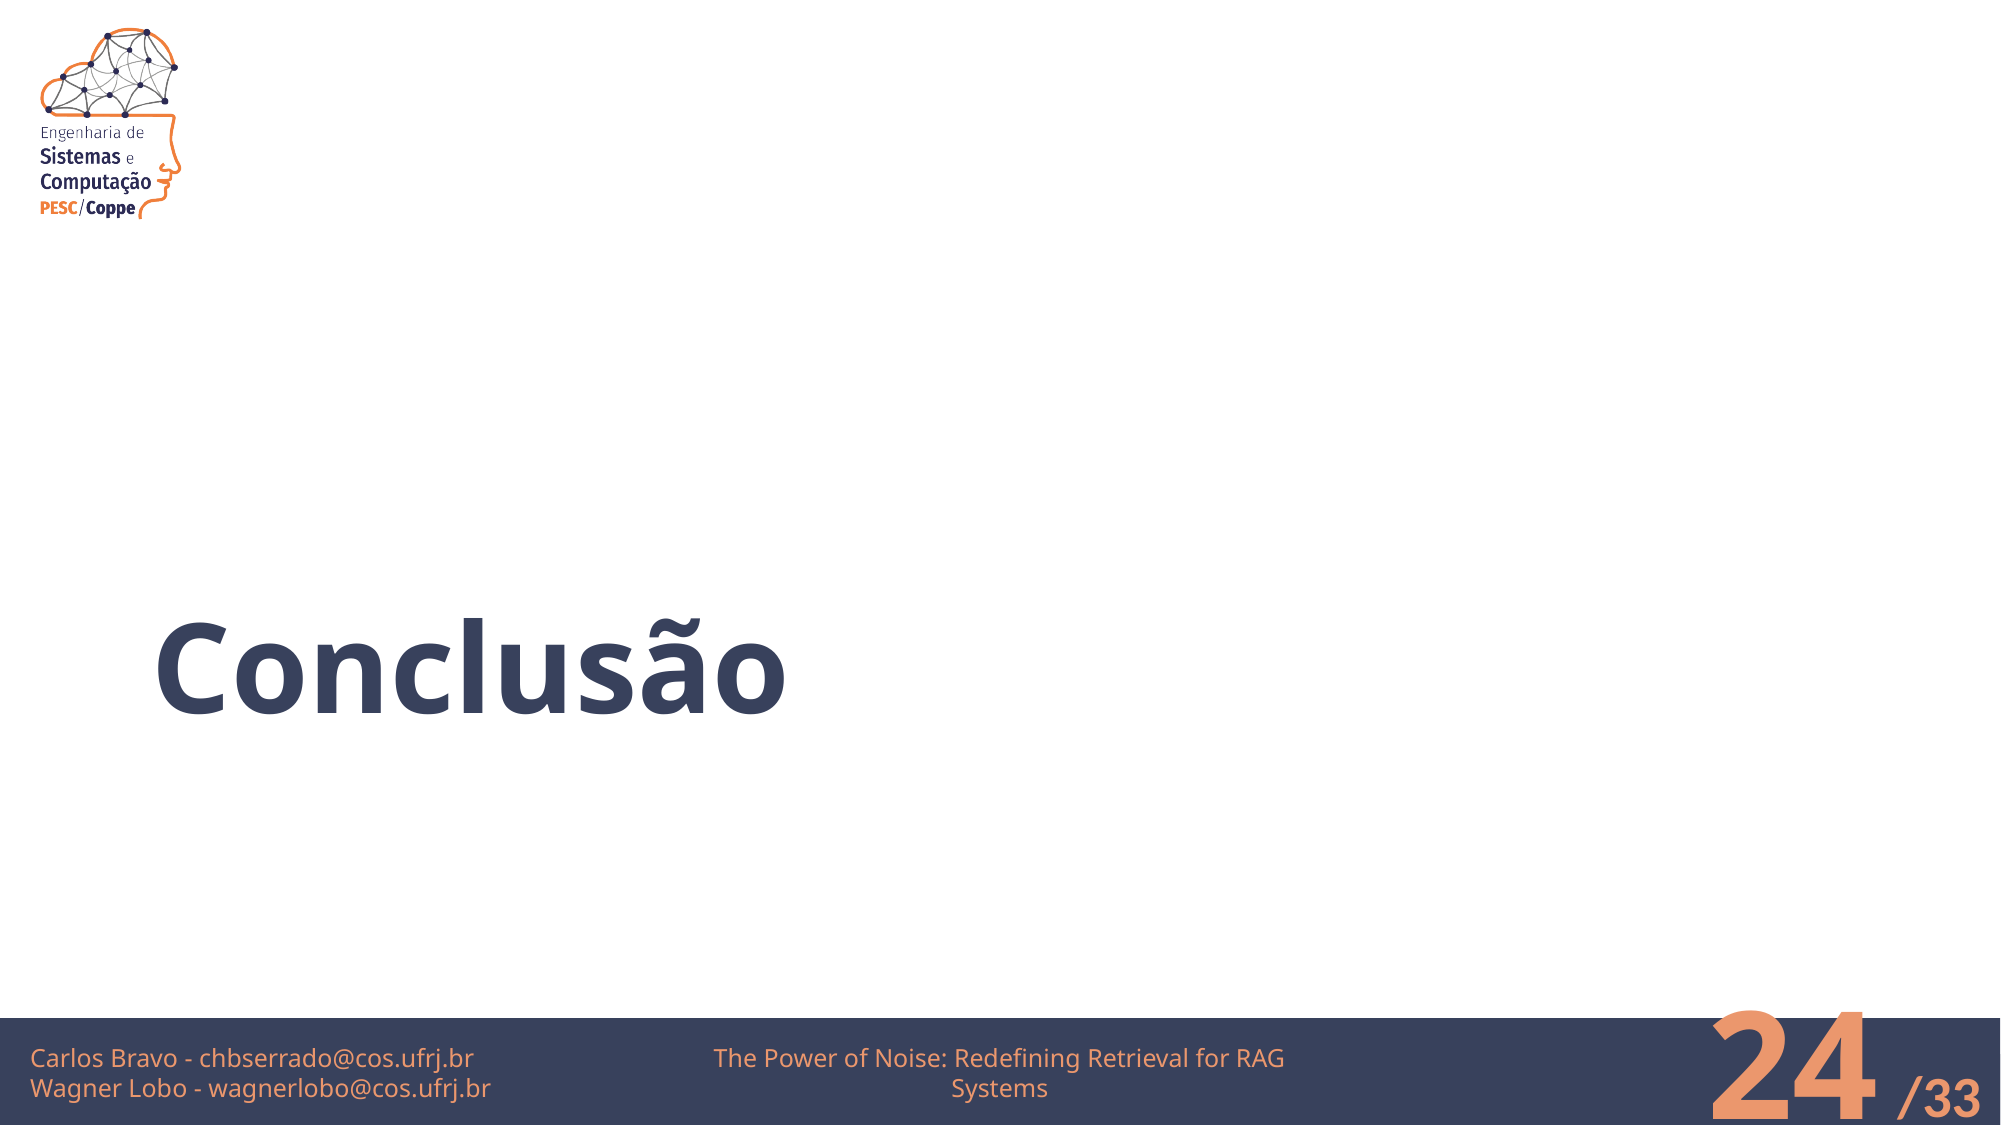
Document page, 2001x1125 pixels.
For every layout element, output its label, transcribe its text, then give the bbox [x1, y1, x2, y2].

picture [25, 14, 196, 233]
title Conclusão [136, 280, 1862, 749]
slide_number ‹#› [1443, 1041, 1894, 1102]
